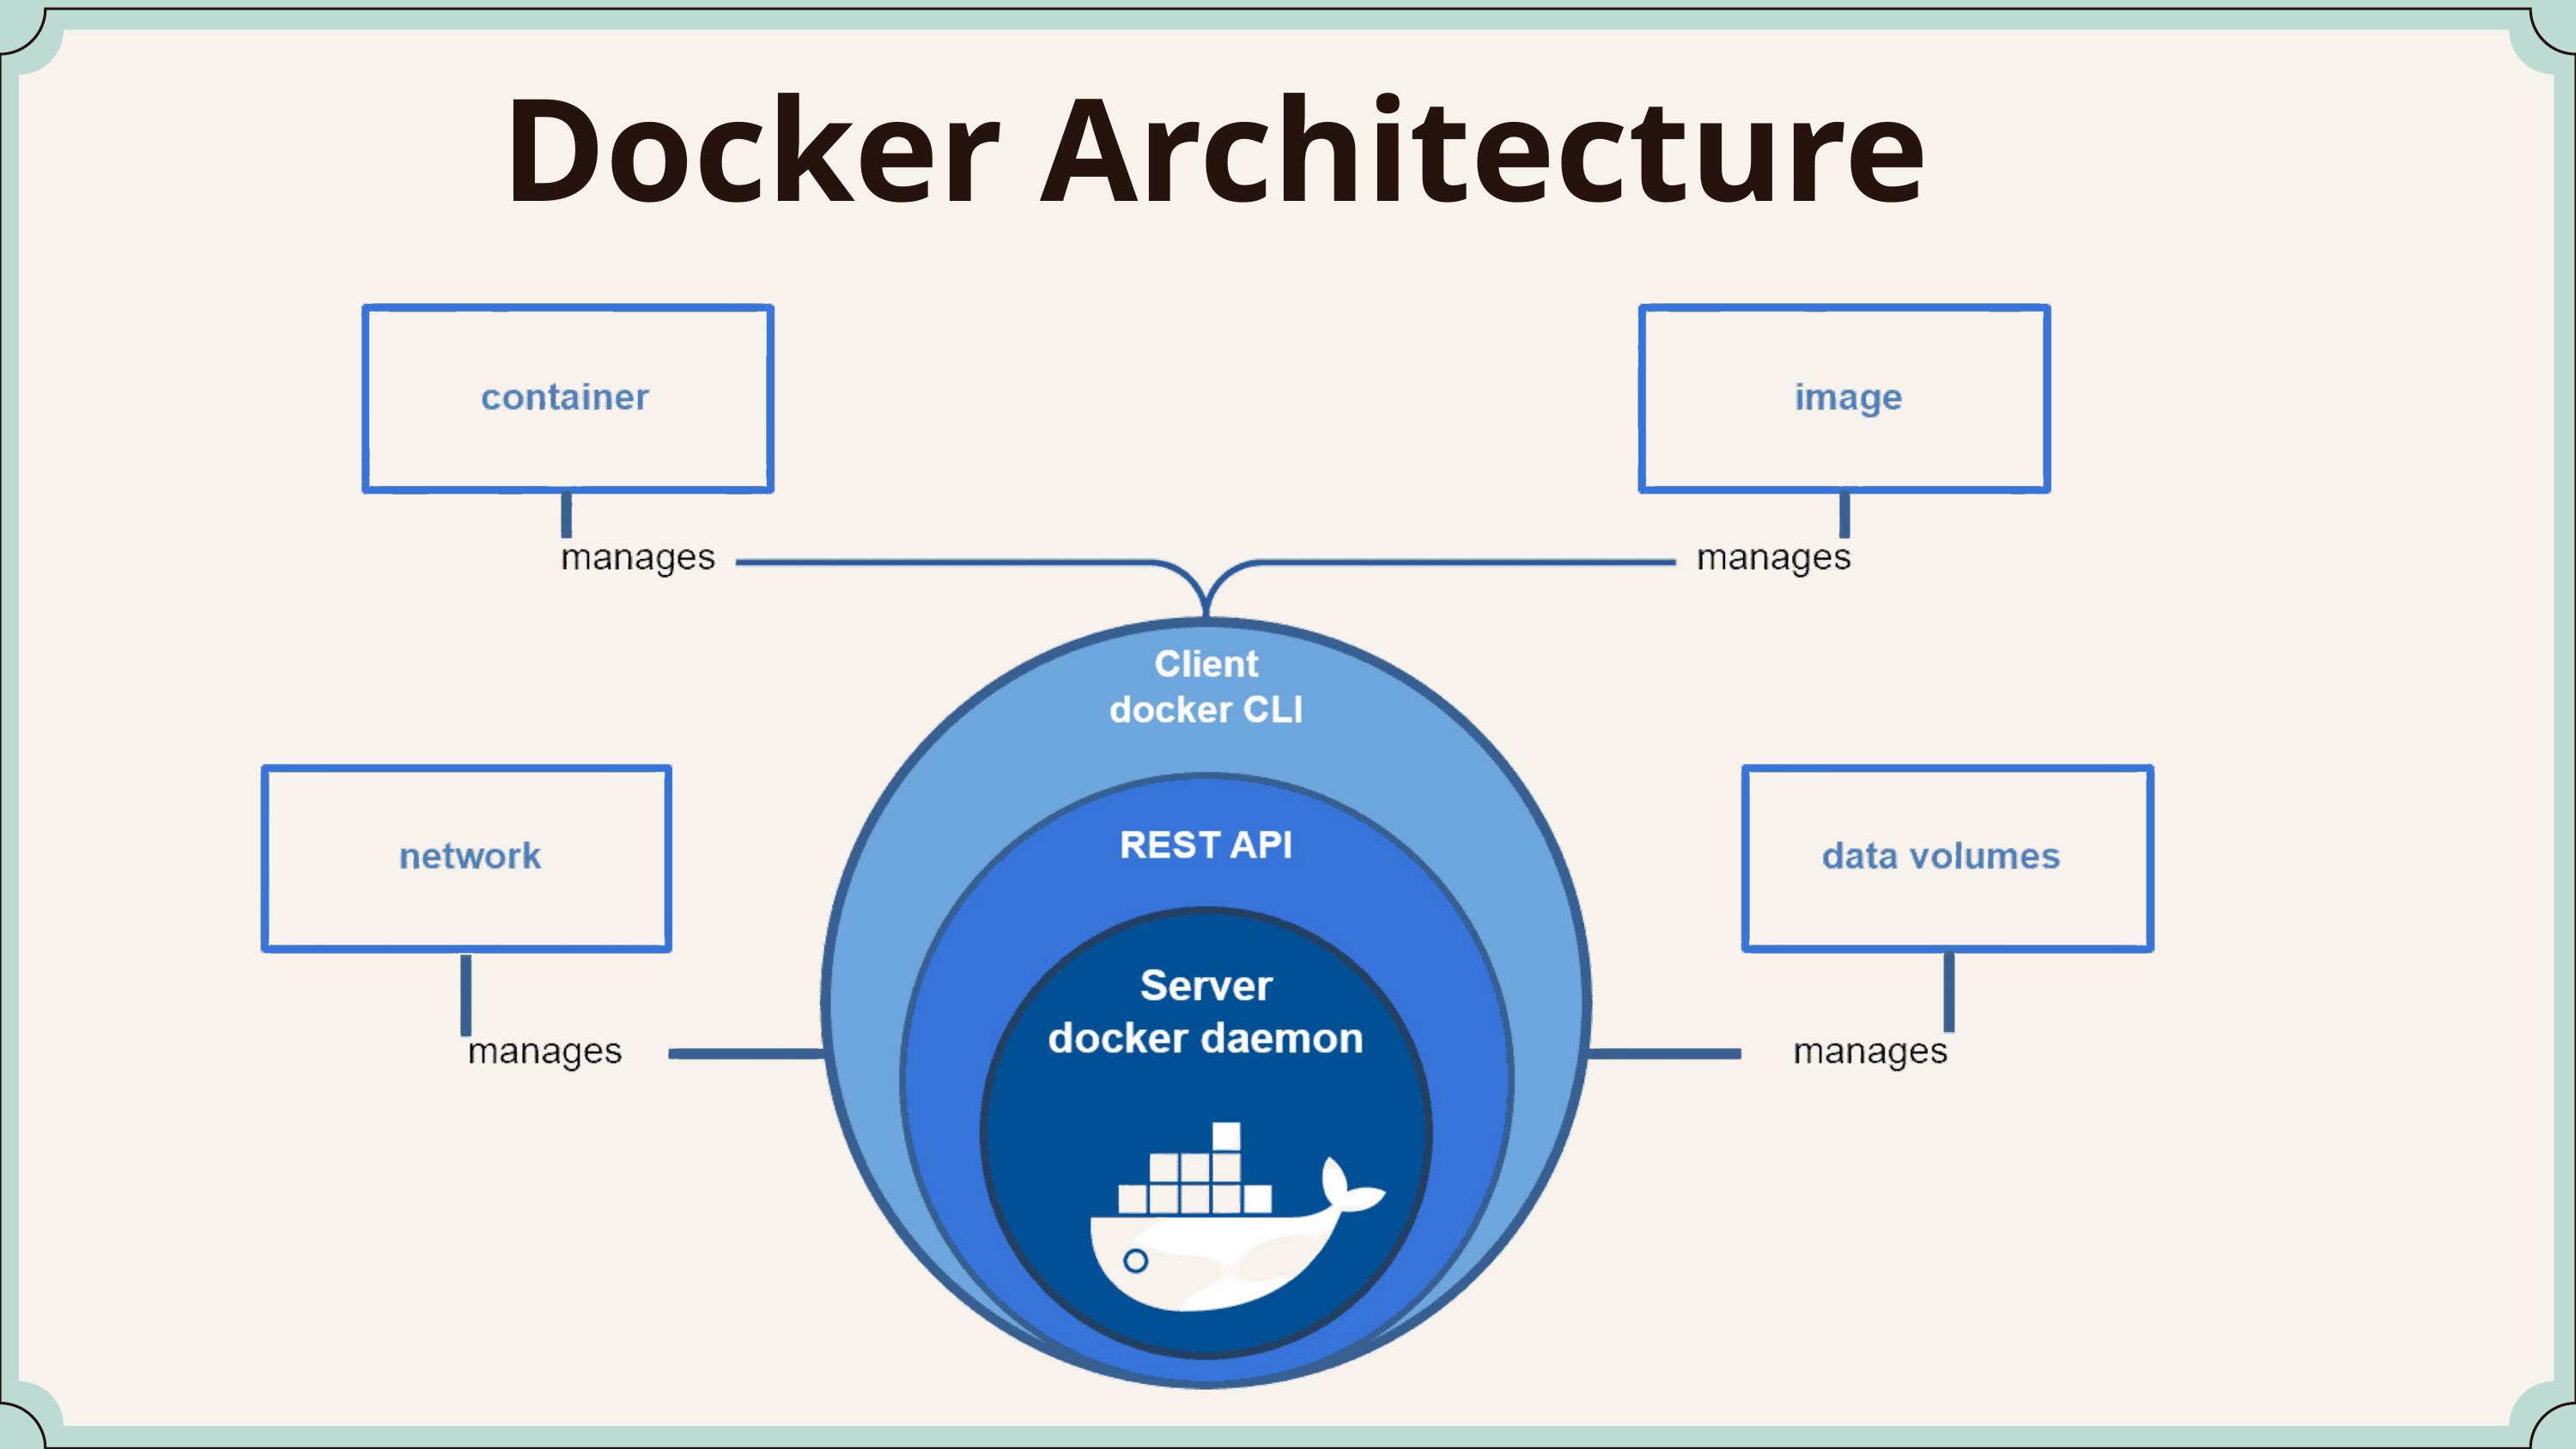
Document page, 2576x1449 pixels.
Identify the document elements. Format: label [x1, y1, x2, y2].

text_box [0, 8, 2576, 1449]
